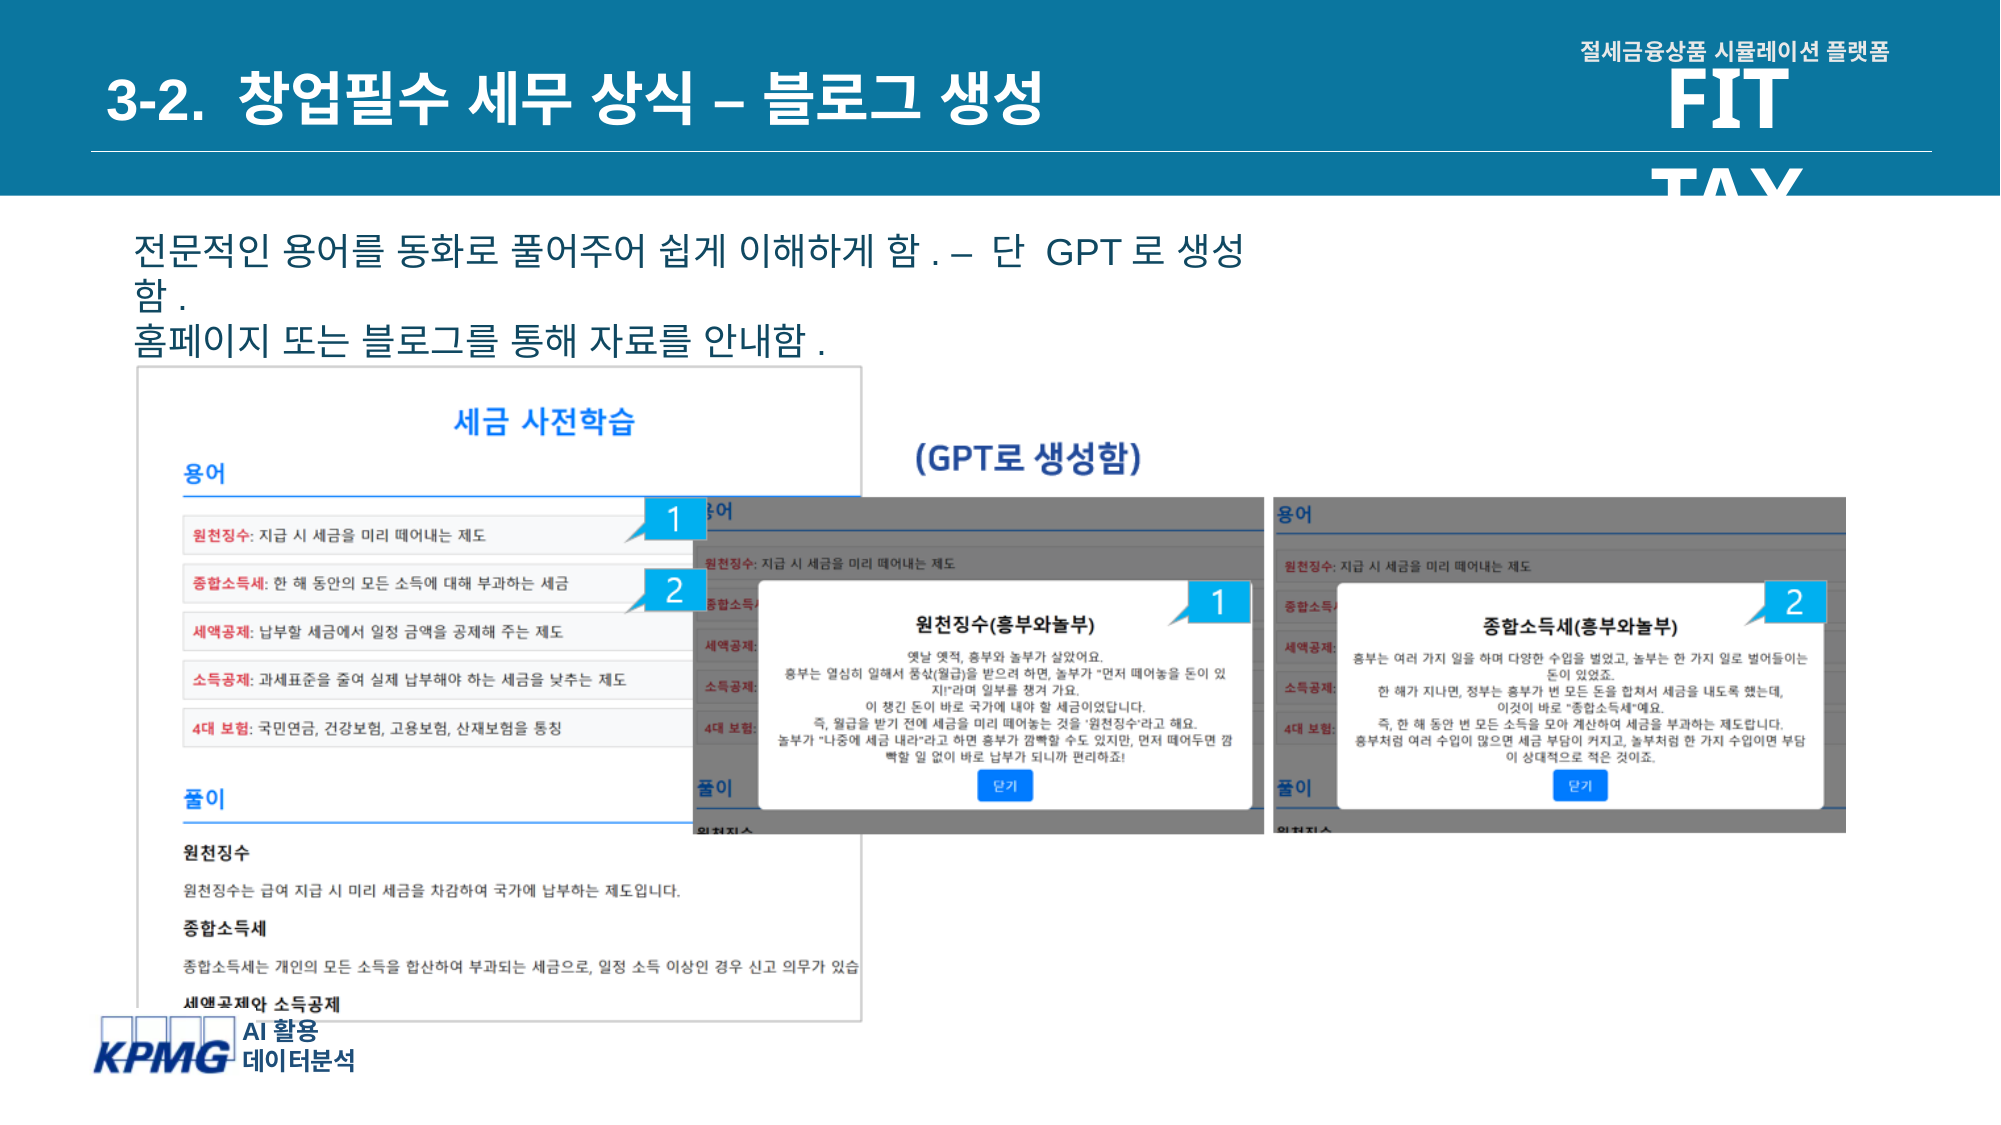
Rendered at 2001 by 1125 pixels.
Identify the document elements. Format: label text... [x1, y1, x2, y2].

text_box FIT TAX [1566, 73, 1890, 150]
text_box 전문적인 용어를 동화로 풀어주어 쉽게 이해하게 함. – 단 GPT로 생성함. 홈페이지 또는 블로그를 통해 자료를 안내함. [118, 220, 1309, 324]
text_box 3-2. 창업필수 세무 상식 – 블로그 생성 [91, 55, 1281, 140]
text_box FIT TAX [1566, 163, 1890, 253]
picture [82, 326, 1846, 1090]
text_box 절세금융상품 시뮬레이션 플랫폼 [1561, 29, 1911, 73]
text_box [0, 0, 2000, 196]
